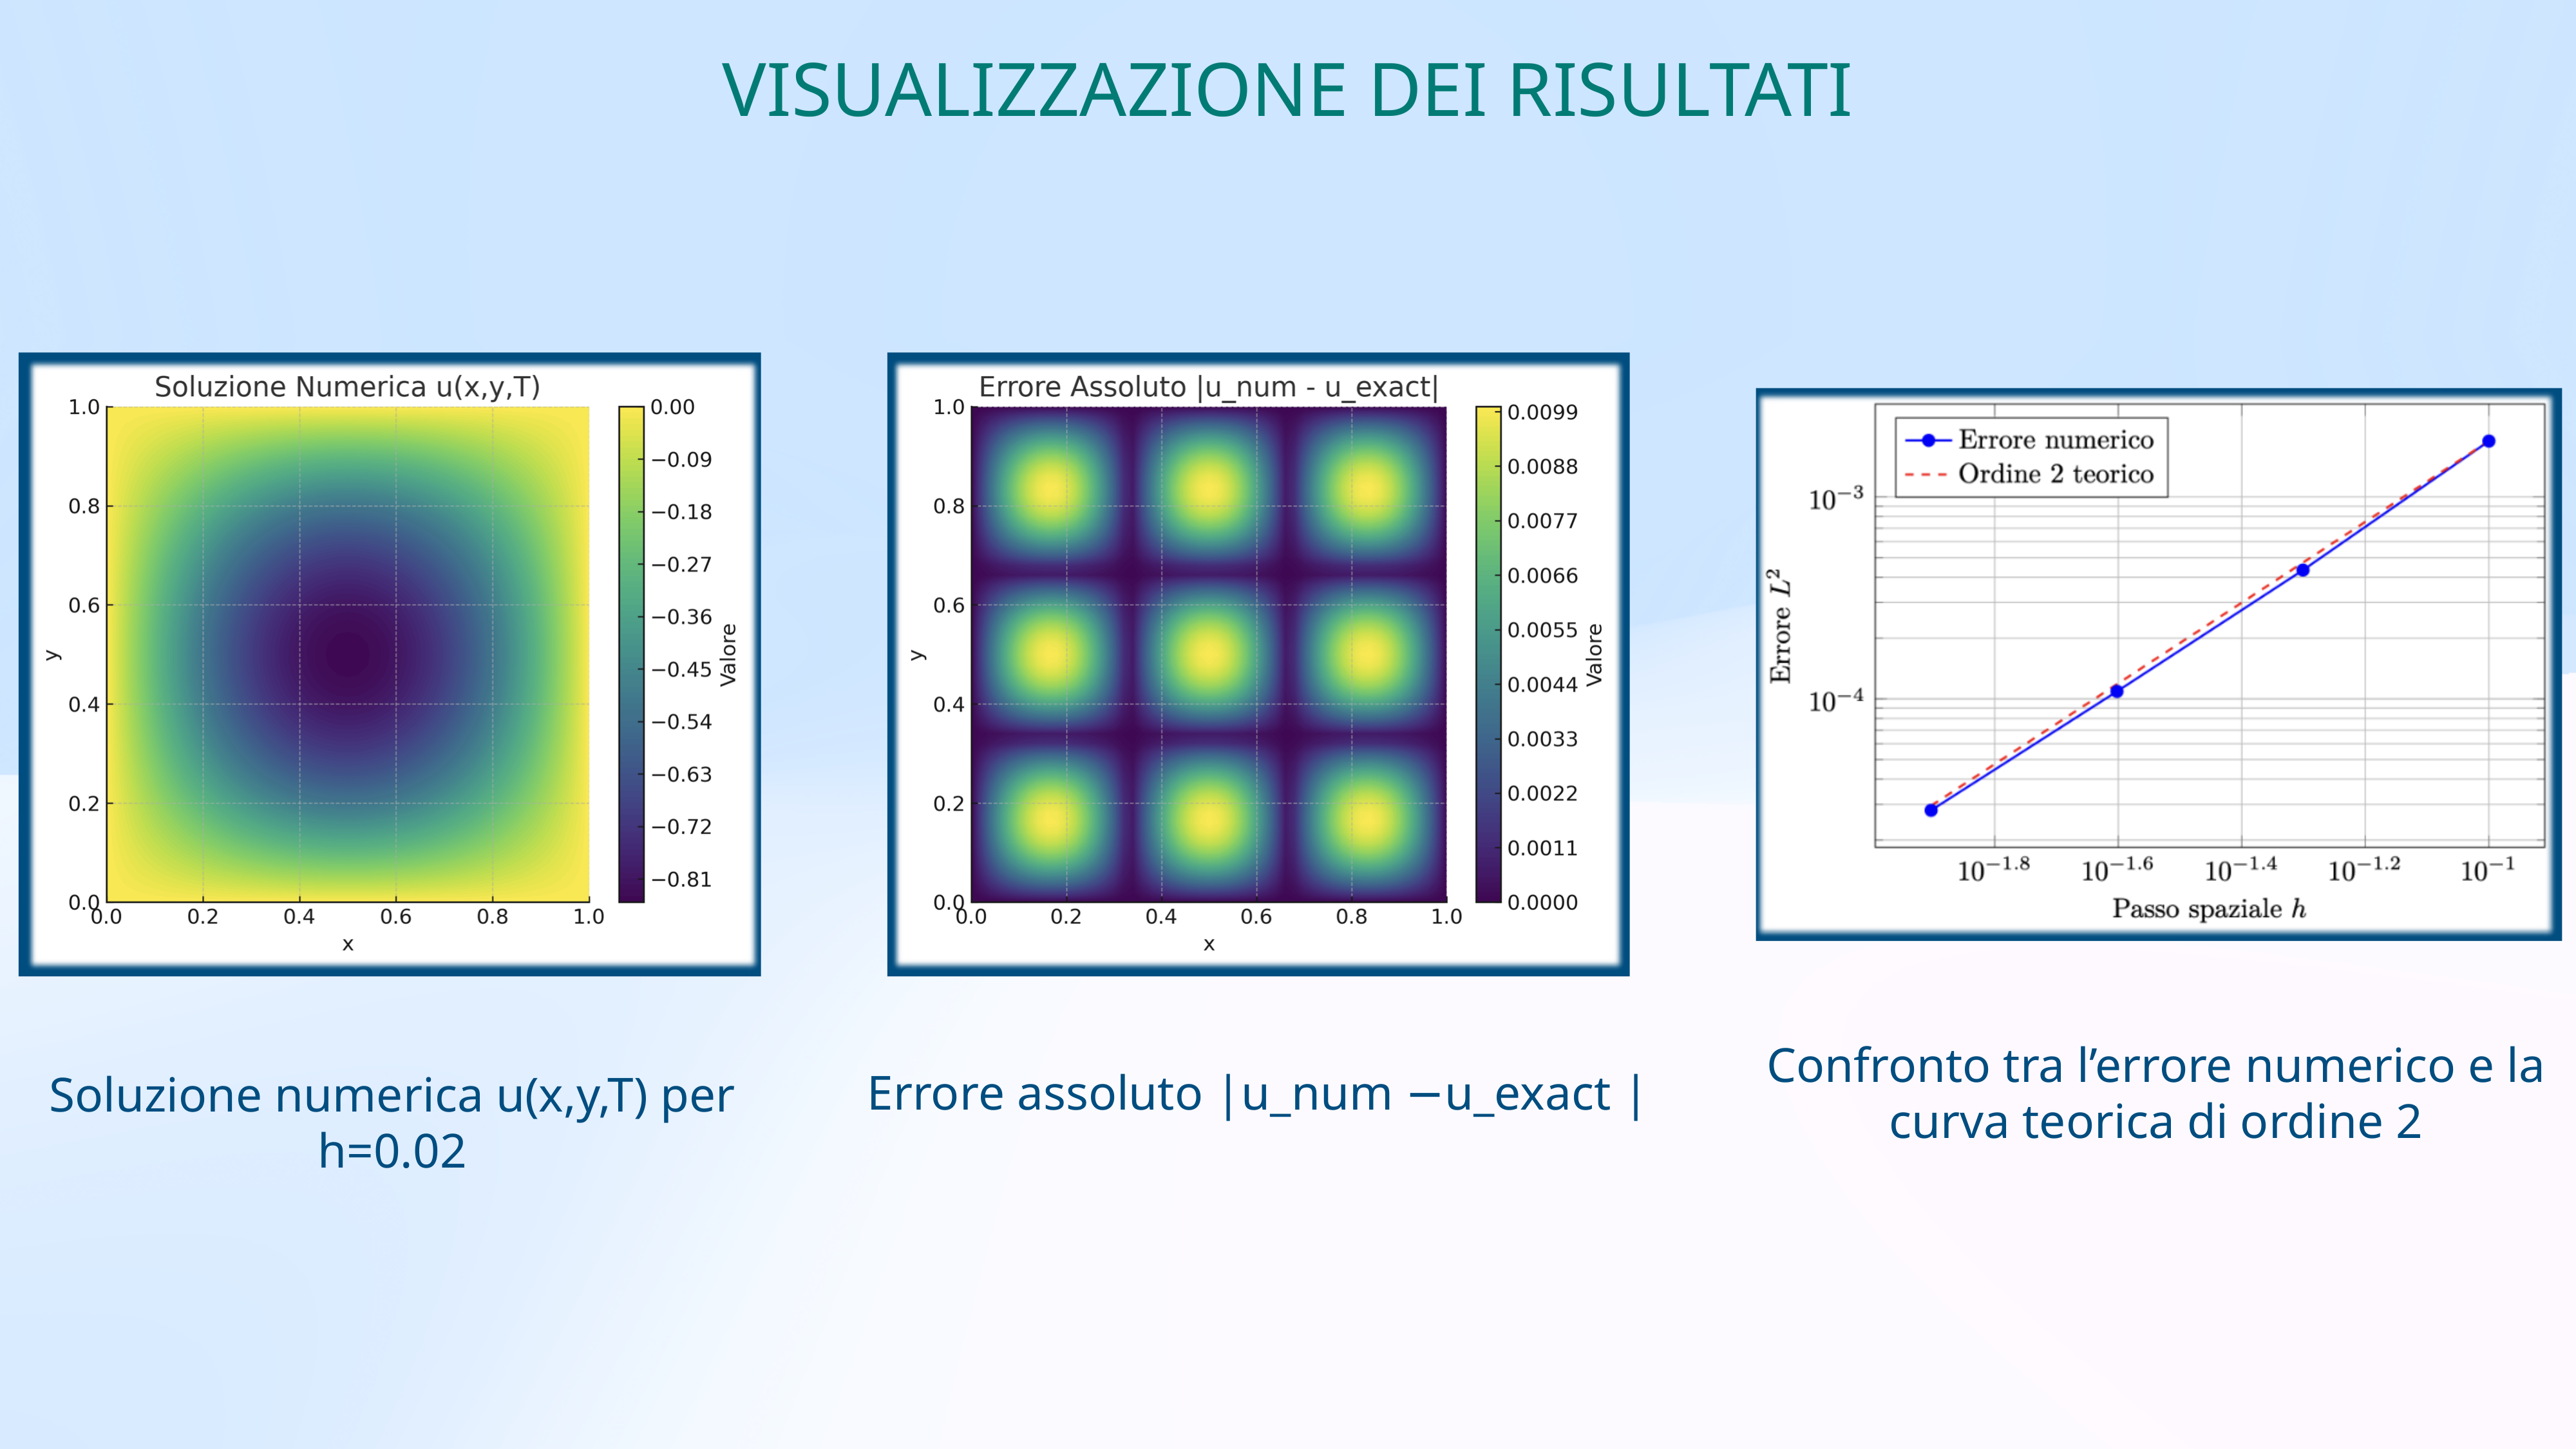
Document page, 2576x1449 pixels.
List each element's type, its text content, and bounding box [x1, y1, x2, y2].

text_box Soluzione numerica u(x,y,T) per h=0.02 [2, 1059, 782, 1183]
text_box [18, 352, 761, 977]
picture [0, 0, 2576, 1449]
text_box Errore assoluto |u_num −u_exact | [846, 1057, 1671, 1125]
list VISUALIZZAZIONE DEI RISULTATI [127, 37, 2449, 137]
text_box [887, 352, 1630, 977]
text_box [1756, 388, 2562, 942]
text_box Confronto tra l’errore numerico e la curva teorica di ordine 2 [1753, 1029, 2560, 1153]
